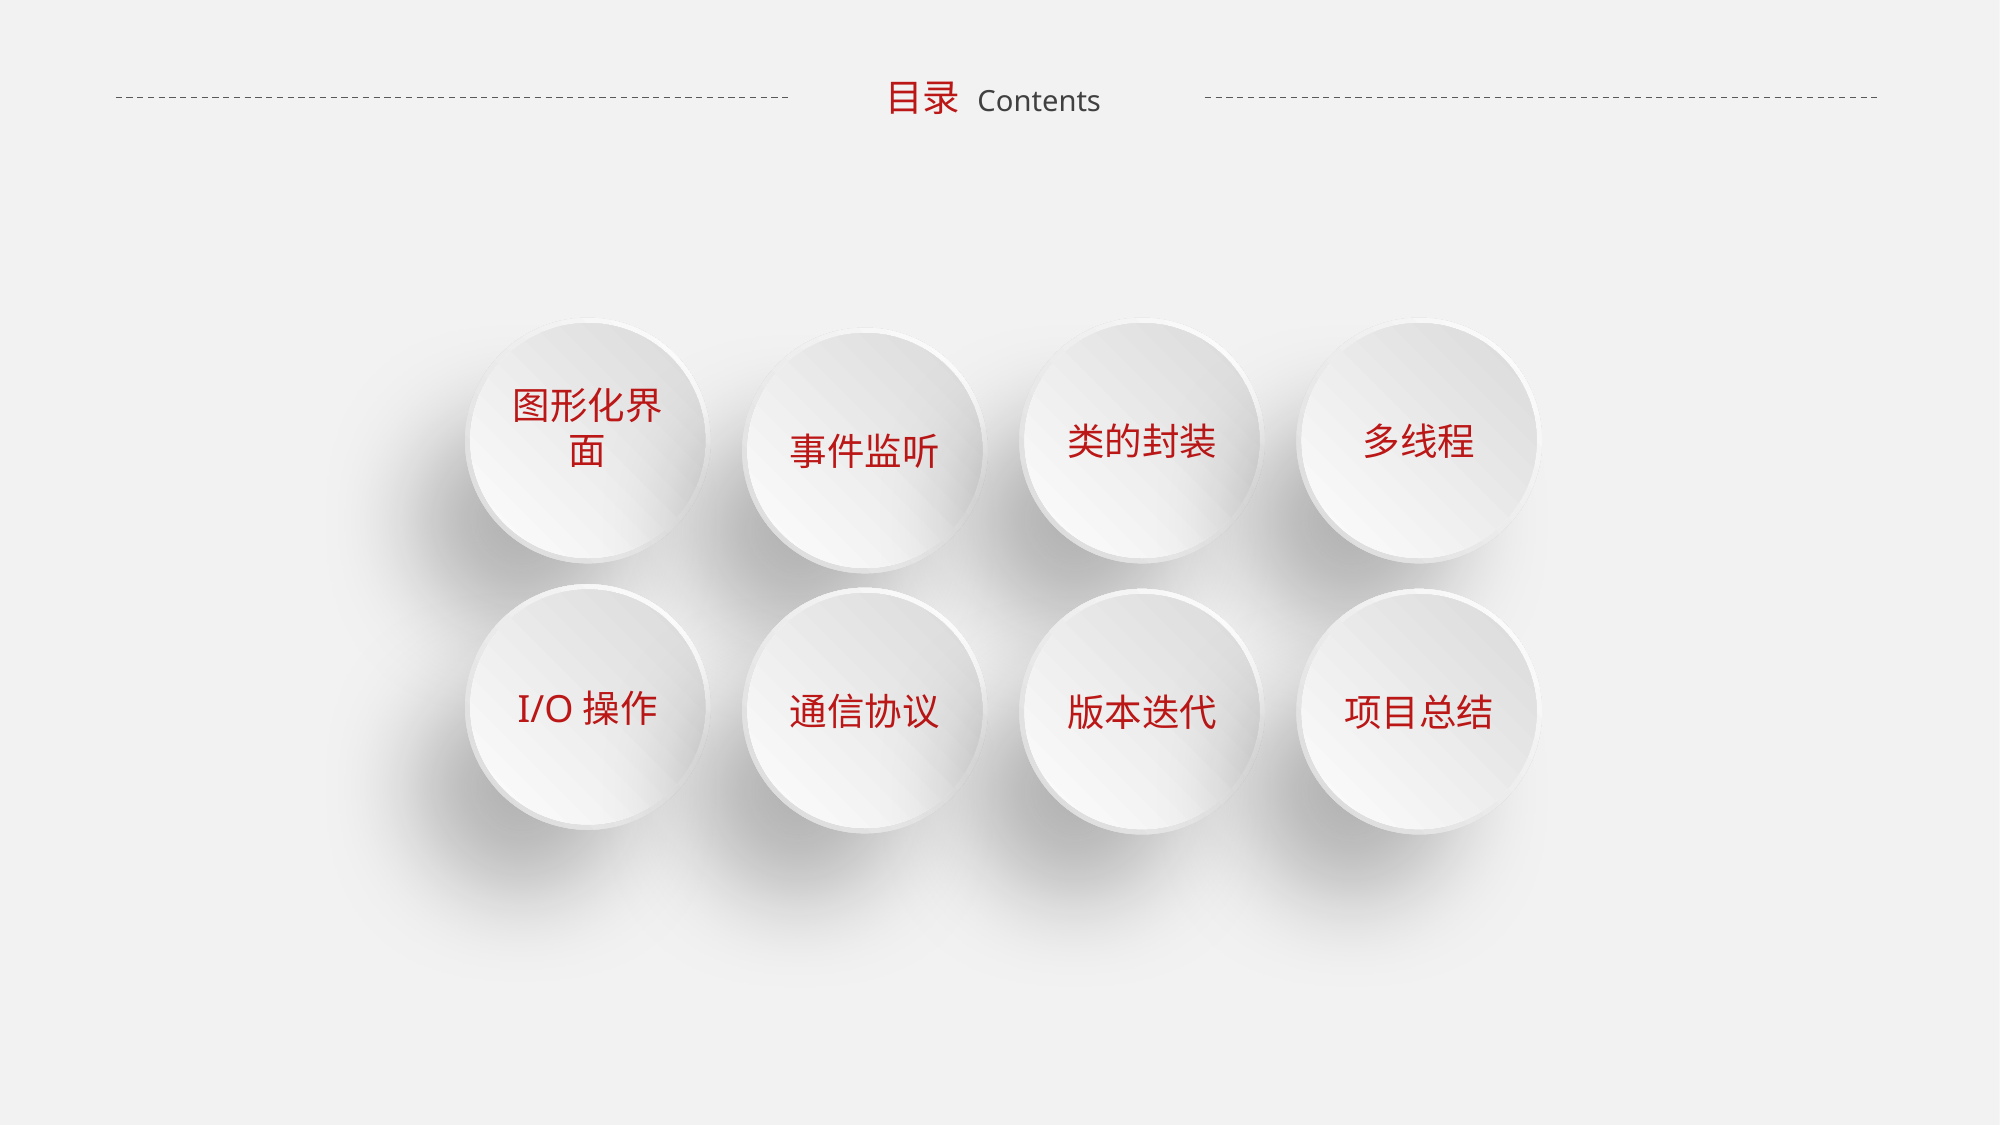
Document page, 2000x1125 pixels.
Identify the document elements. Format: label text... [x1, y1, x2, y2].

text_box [741, 327, 988, 574]
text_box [464, 583, 711, 830]
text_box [1296, 588, 1543, 835]
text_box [741, 587, 988, 834]
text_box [1018, 588, 1265, 835]
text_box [1018, 317, 1265, 564]
text_box 目录 Contents [870, 66, 1117, 127]
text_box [1296, 317, 1543, 564]
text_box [464, 317, 711, 564]
